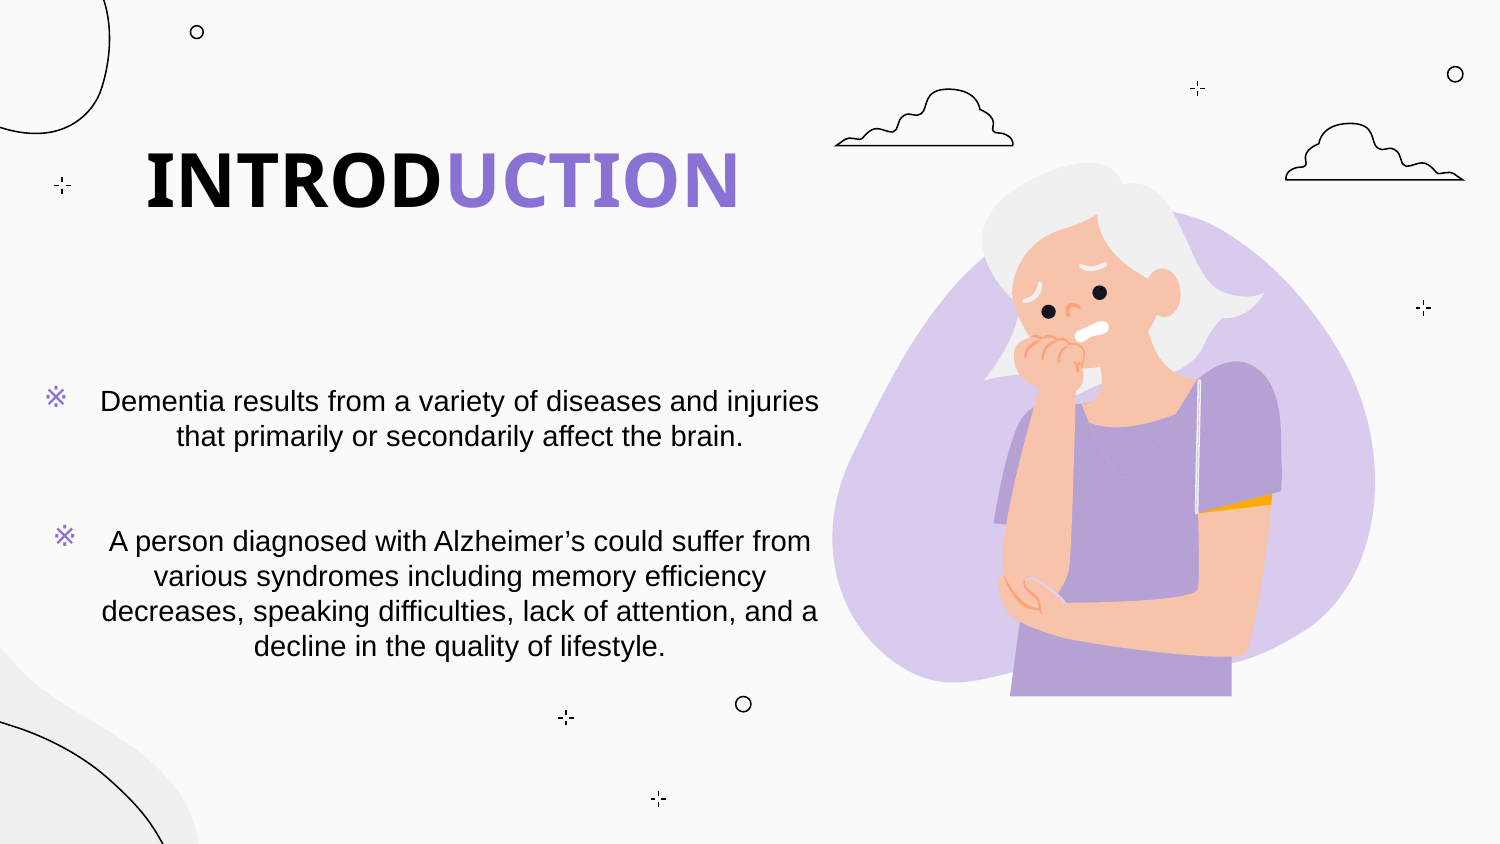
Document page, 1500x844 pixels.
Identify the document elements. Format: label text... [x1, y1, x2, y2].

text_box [928, 162, 1284, 697]
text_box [558, 696, 752, 807]
text_box [832, 326, 923, 678]
subtitle Dementia results from a variety of diseases and injuries that primarily or secondarily affect the brain. A person diagnosed with Alzheimer’s could suffer from various syndromes including memory efficiency decreases, speaking difficulties, lack of attention, and a decline in the quality of lifestyle. [7, 251, 857, 794]
title INTRODUCTION [112, 101, 777, 251]
text_box [1288, 283, 1376, 641]
